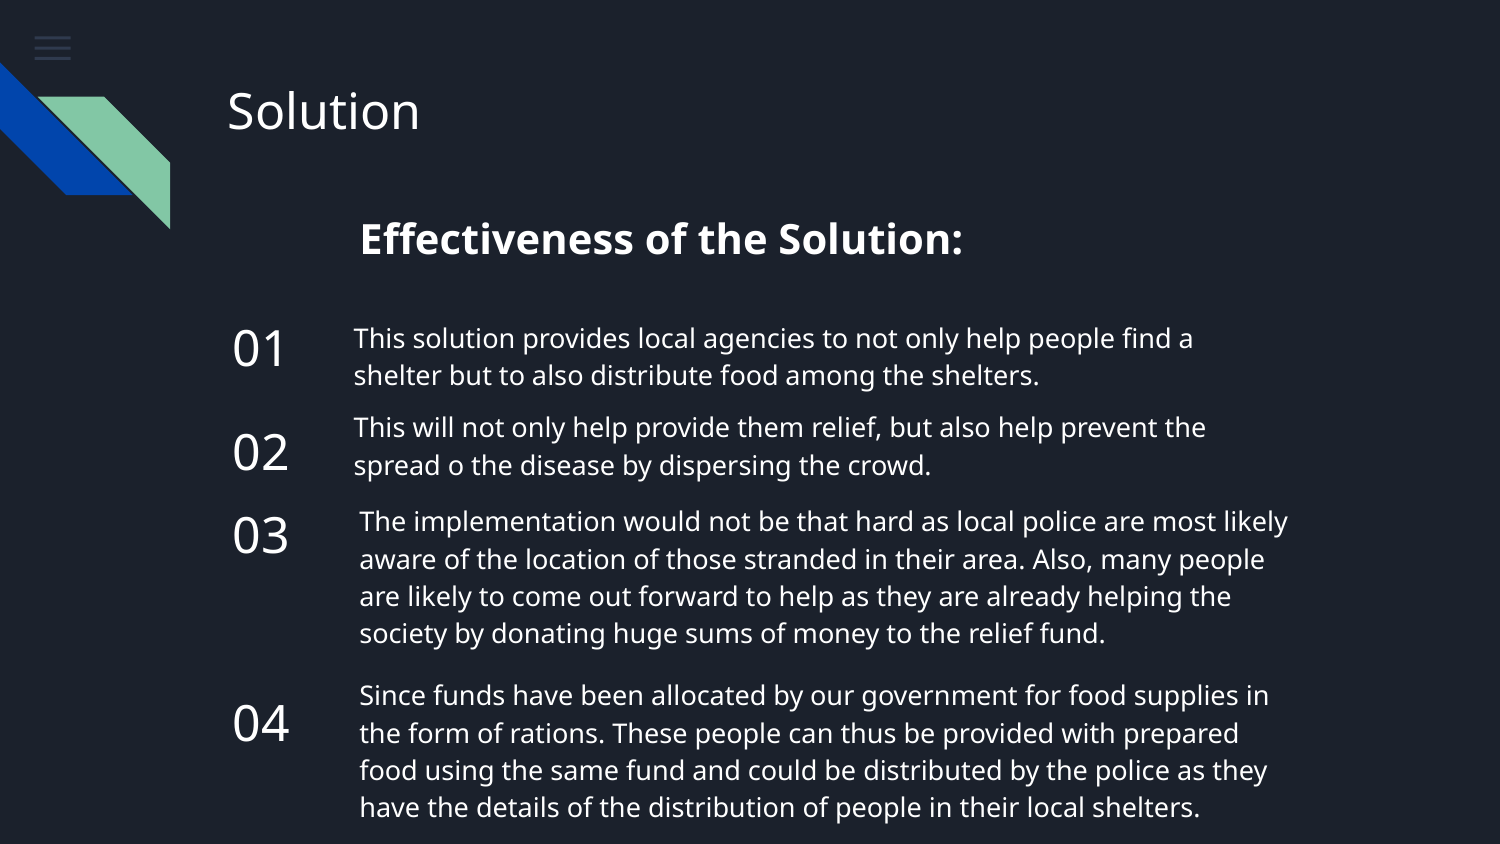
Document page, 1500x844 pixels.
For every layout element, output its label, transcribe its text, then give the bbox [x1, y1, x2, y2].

text_box 04 [217, 676, 338, 809]
list The implementation would not be that hard as local police are most likely aware of the location of those stranded in their area. Also, many people are likely to come out forward to help as they are already helping the society by donating huge sums of money to the relief fund. [344, 484, 1309, 618]
text_box Effectiveness of the Solution: [344, 197, 1112, 288]
text_box 02 [217, 405, 321, 485]
list This solution provides local agencies to not only help people find a shelter but to also distribute food among the shelters. [338, 301, 1292, 391]
text_box 03 [217, 488, 338, 622]
list Since funds have been allocated by our government for food supplies in the form of rations. These people can thus be provided with prepared food using the same fund and could be distributed by the police as they have the details of the distribution of people in their local shelters. [344, 658, 1309, 792]
list This will not only help provide them relief, but also help prevent the spread o the disease by dispersing the crowd. [338, 391, 1292, 511]
text_box 01 [217, 301, 338, 391]
title Solution [212, 64, 1368, 215]
